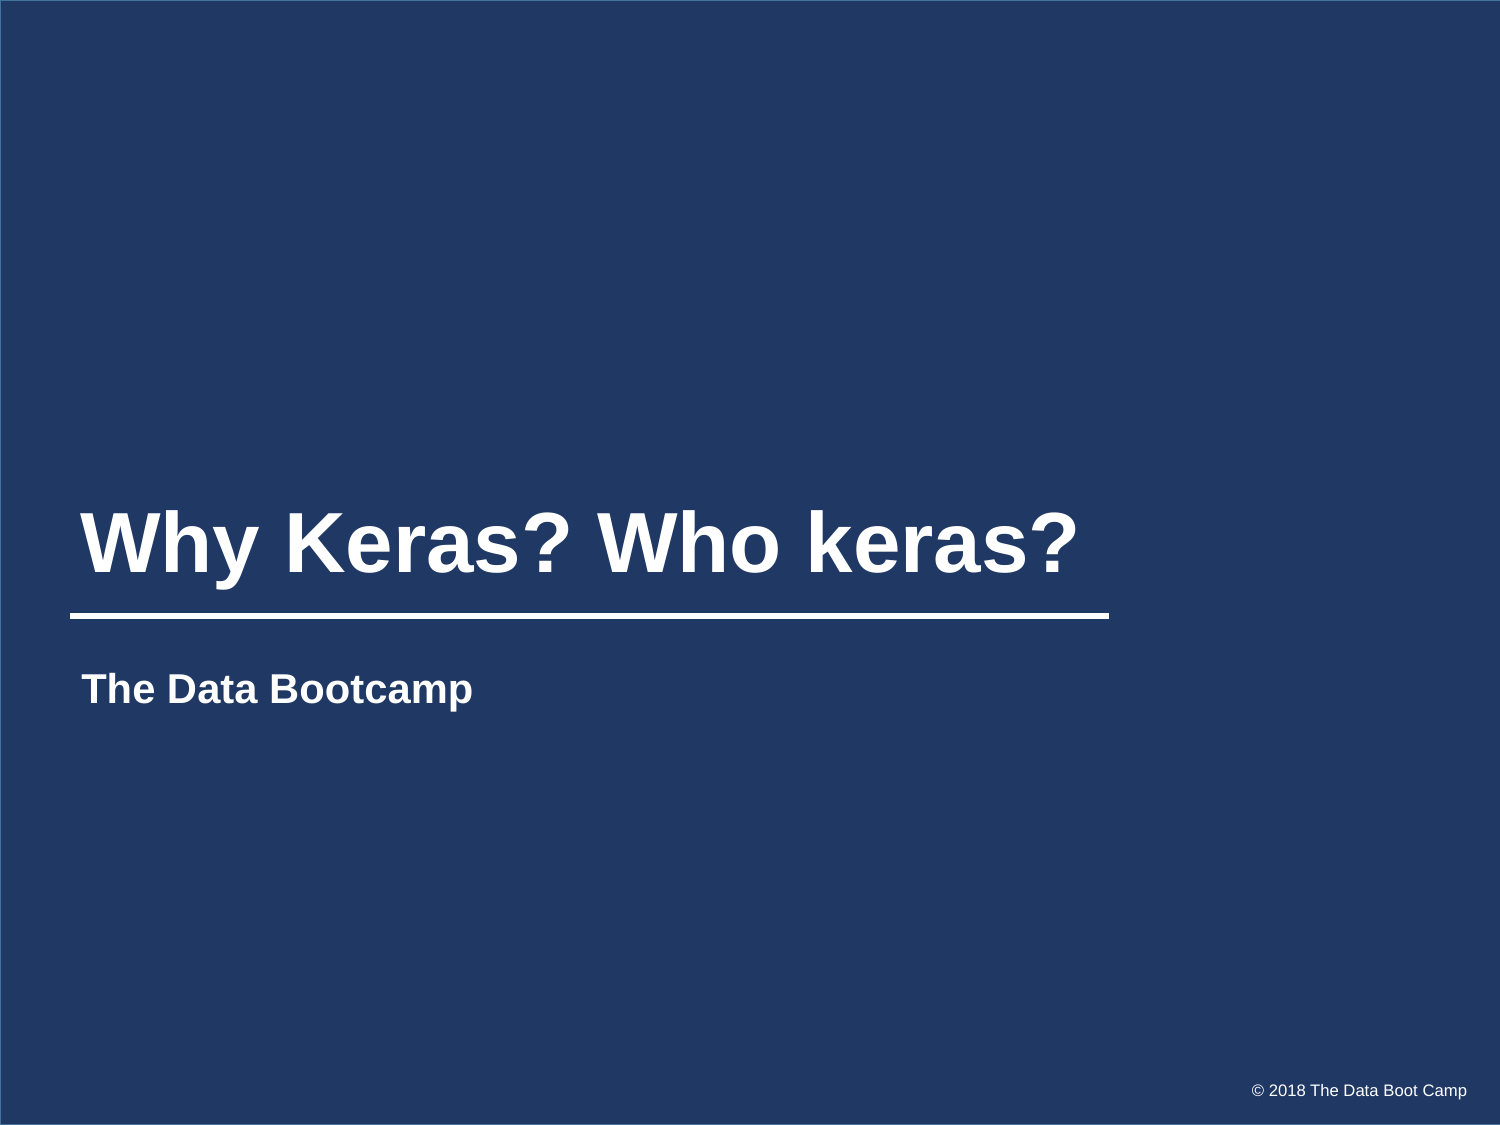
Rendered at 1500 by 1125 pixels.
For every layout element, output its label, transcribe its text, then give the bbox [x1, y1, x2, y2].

text_box The Data Bootcamp [69, 650, 508, 725]
title Why Keras? Who keras? [65, 473, 1416, 617]
